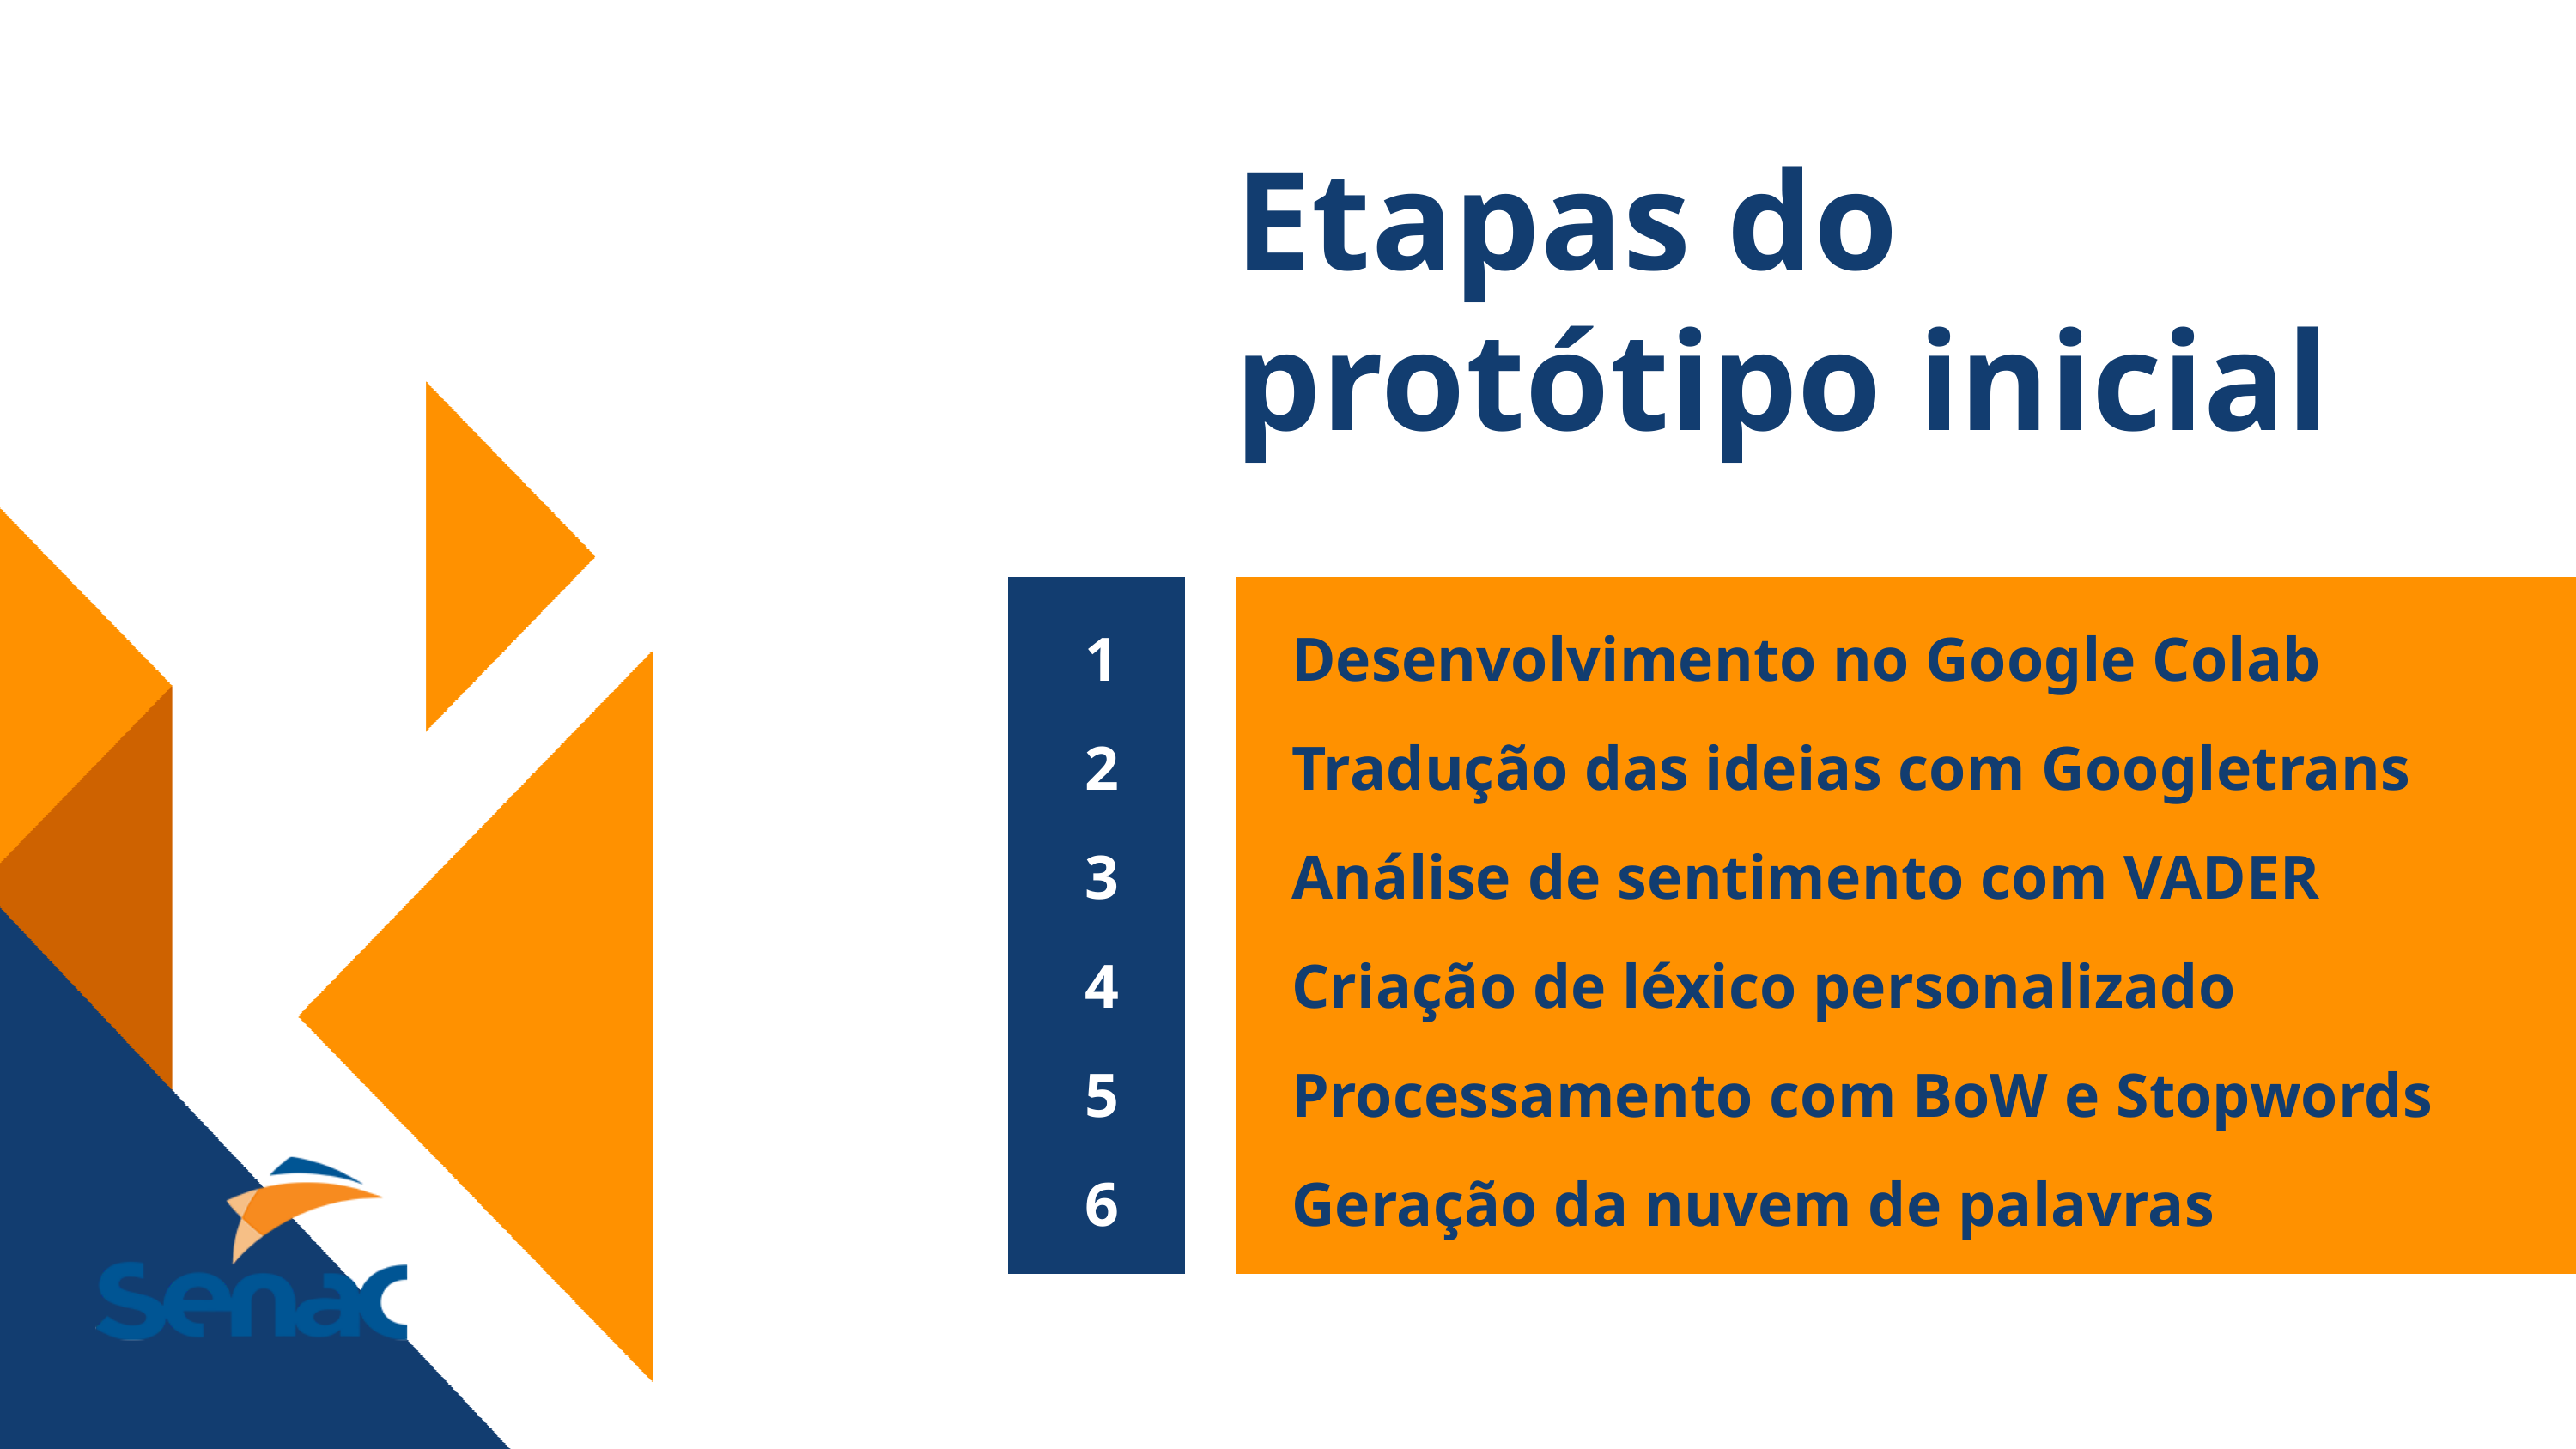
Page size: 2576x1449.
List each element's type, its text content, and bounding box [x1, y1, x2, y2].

text_box [60, 1106, 442, 1394]
text_box Etapas do protótipo inicial [1235, 136, 2432, 458]
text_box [1008, 576, 1186, 1275]
text_box [0, 0, 897, 1449]
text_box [1235, 576, 2576, 1275]
